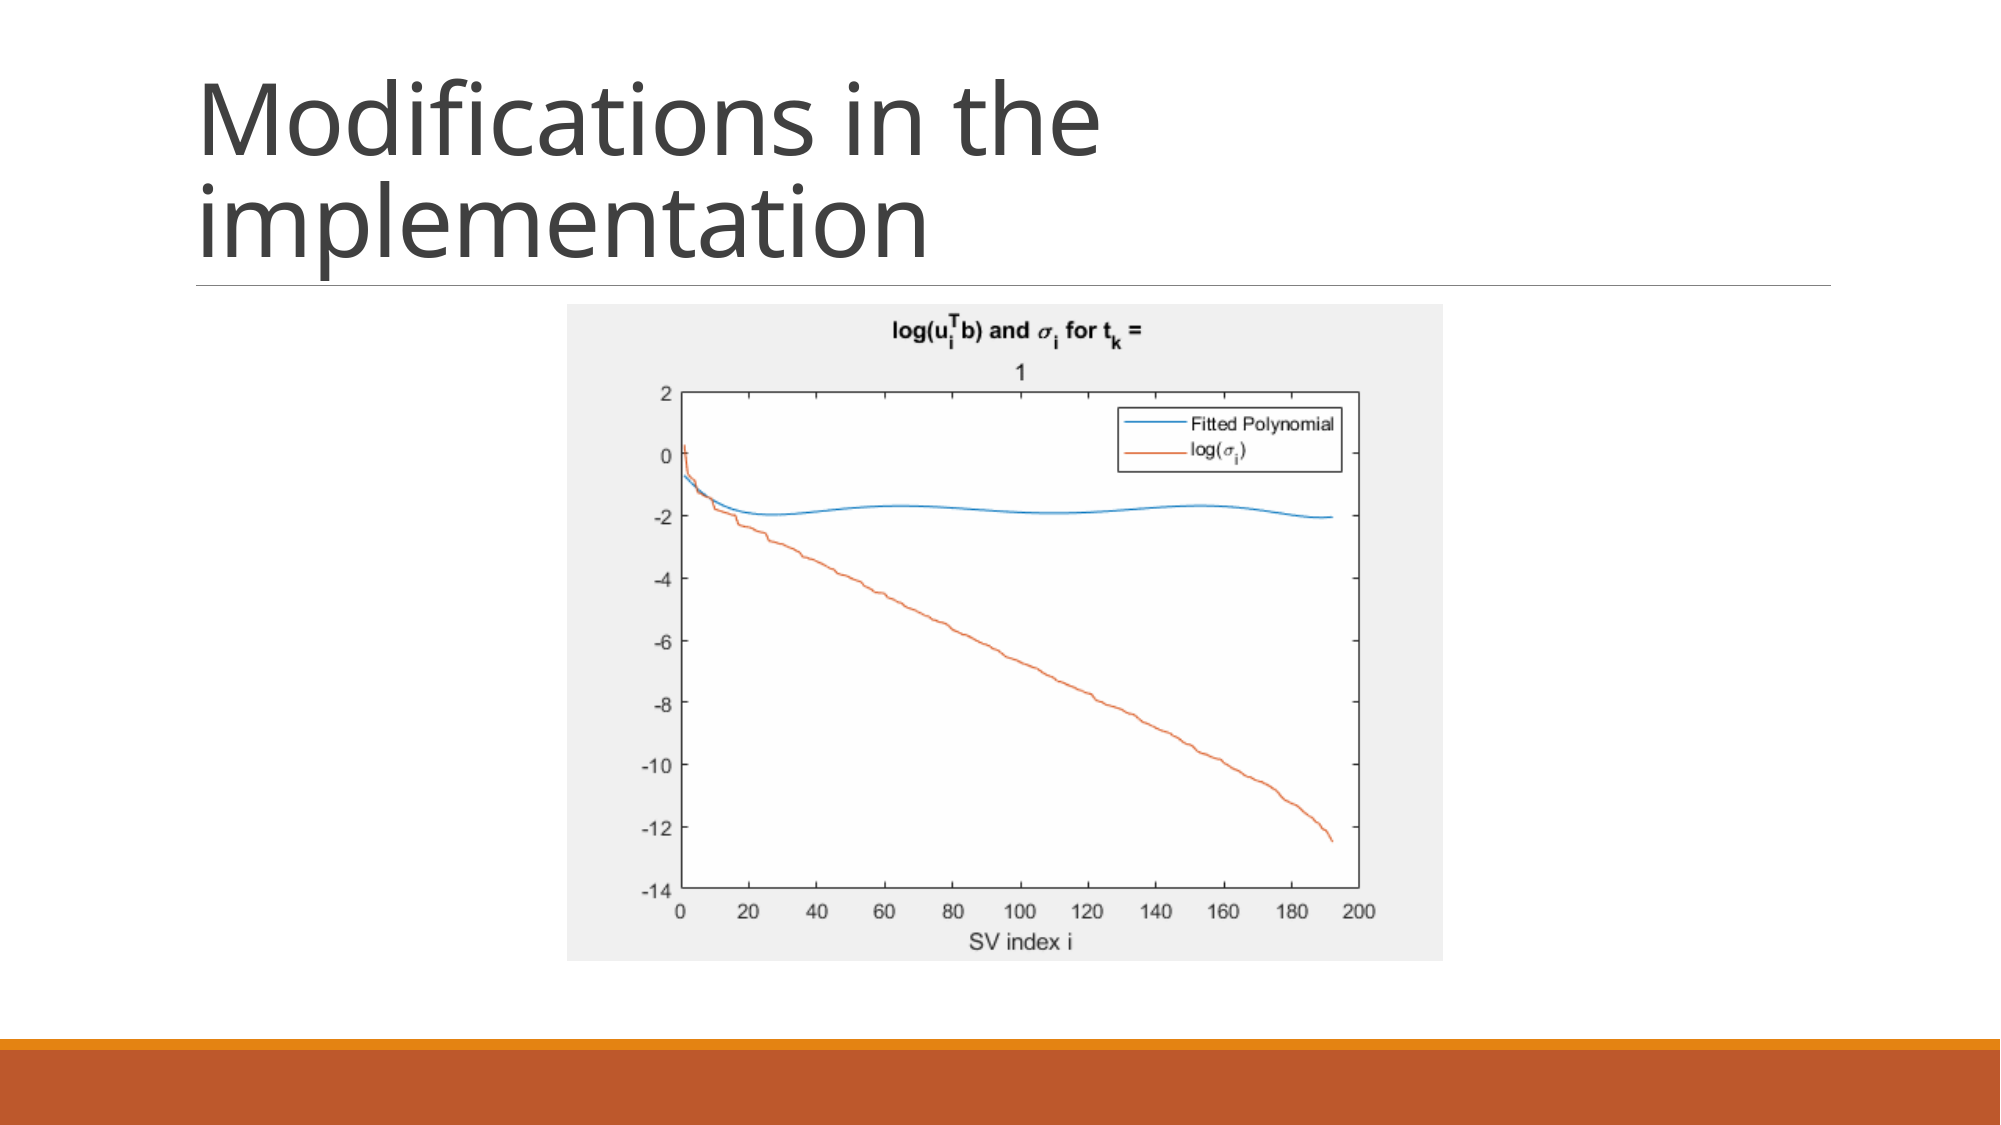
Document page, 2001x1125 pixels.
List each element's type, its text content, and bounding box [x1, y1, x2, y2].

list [566, 304, 1443, 962]
title Modifications in the implementation [180, 47, 1830, 285]
